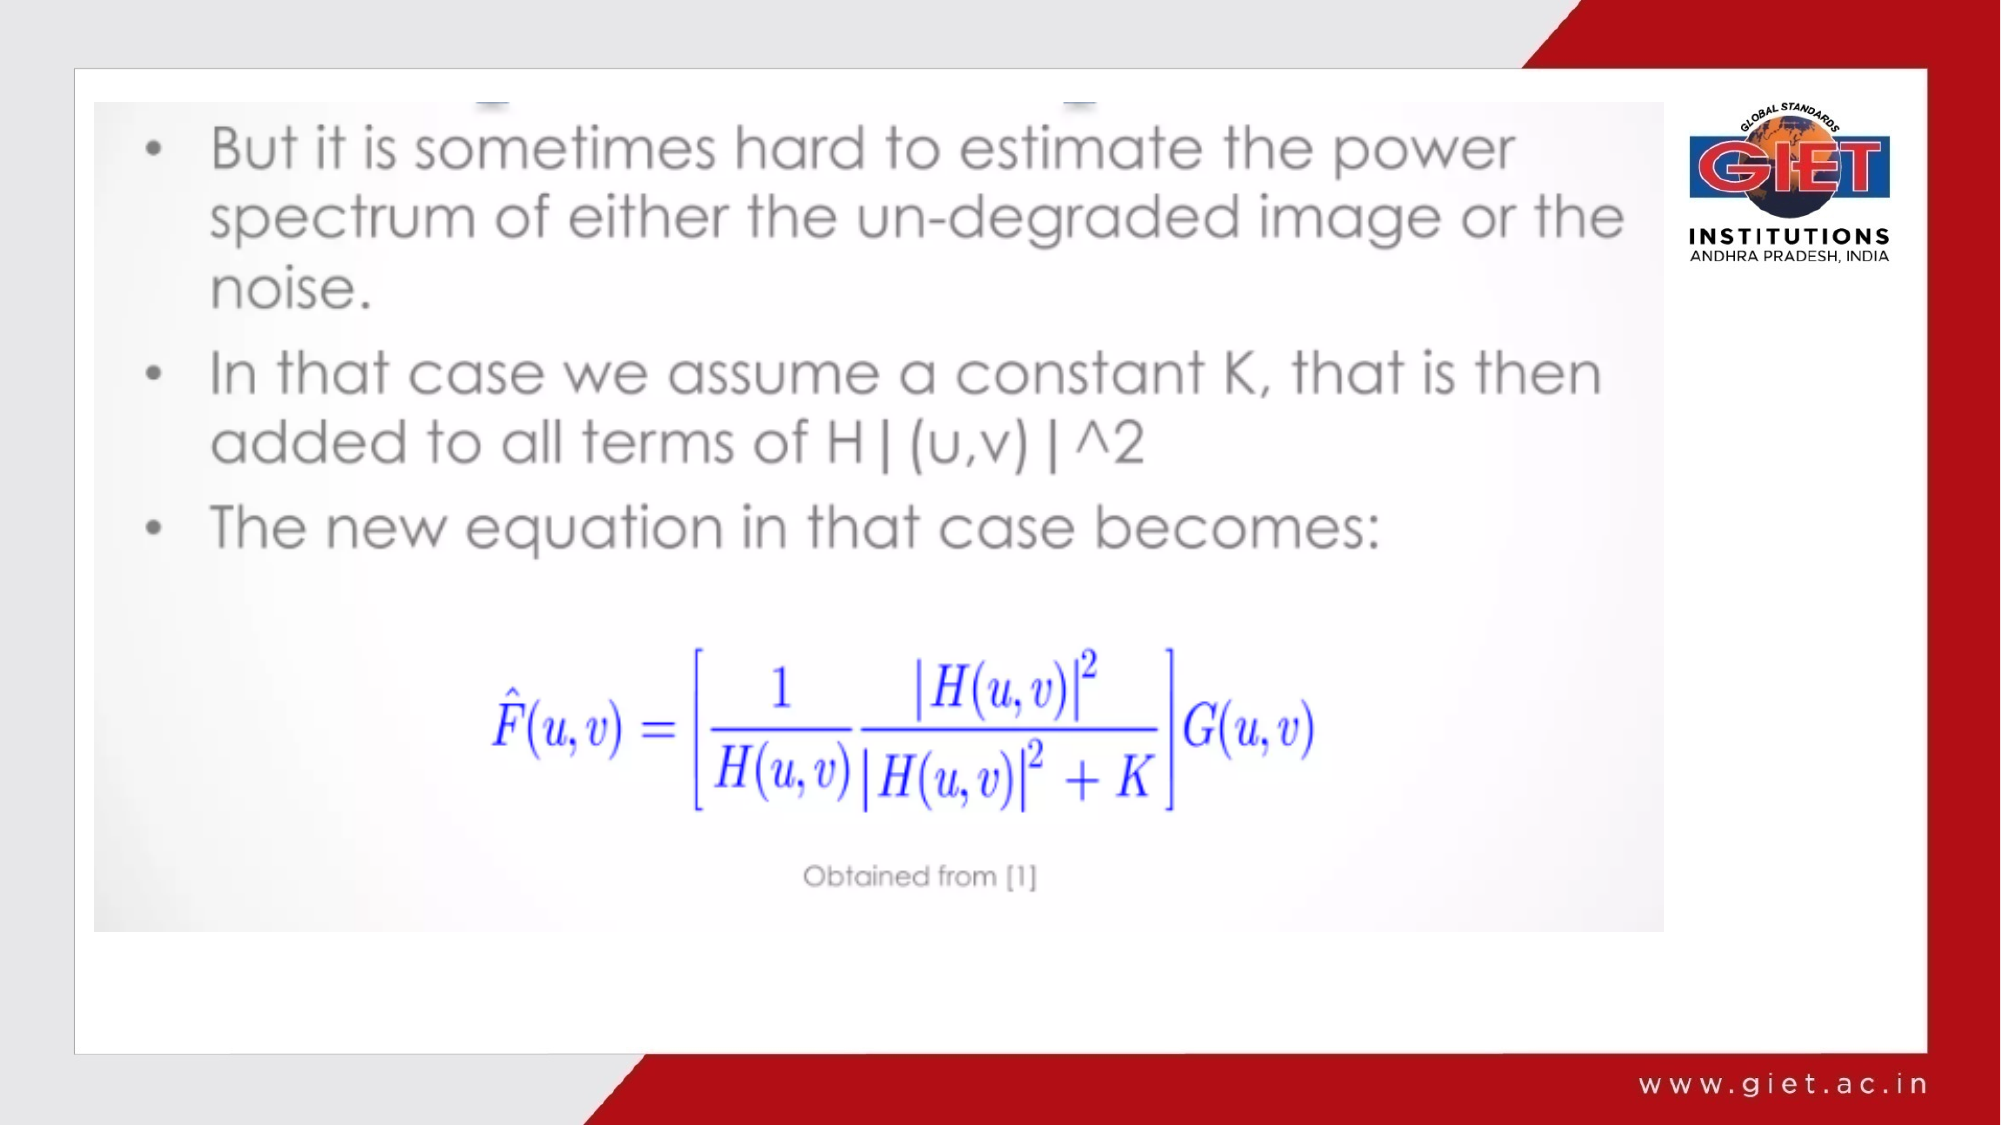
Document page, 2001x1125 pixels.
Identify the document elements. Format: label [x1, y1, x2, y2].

list [94, 102, 1665, 933]
picture [0, 0, 2001, 1125]
